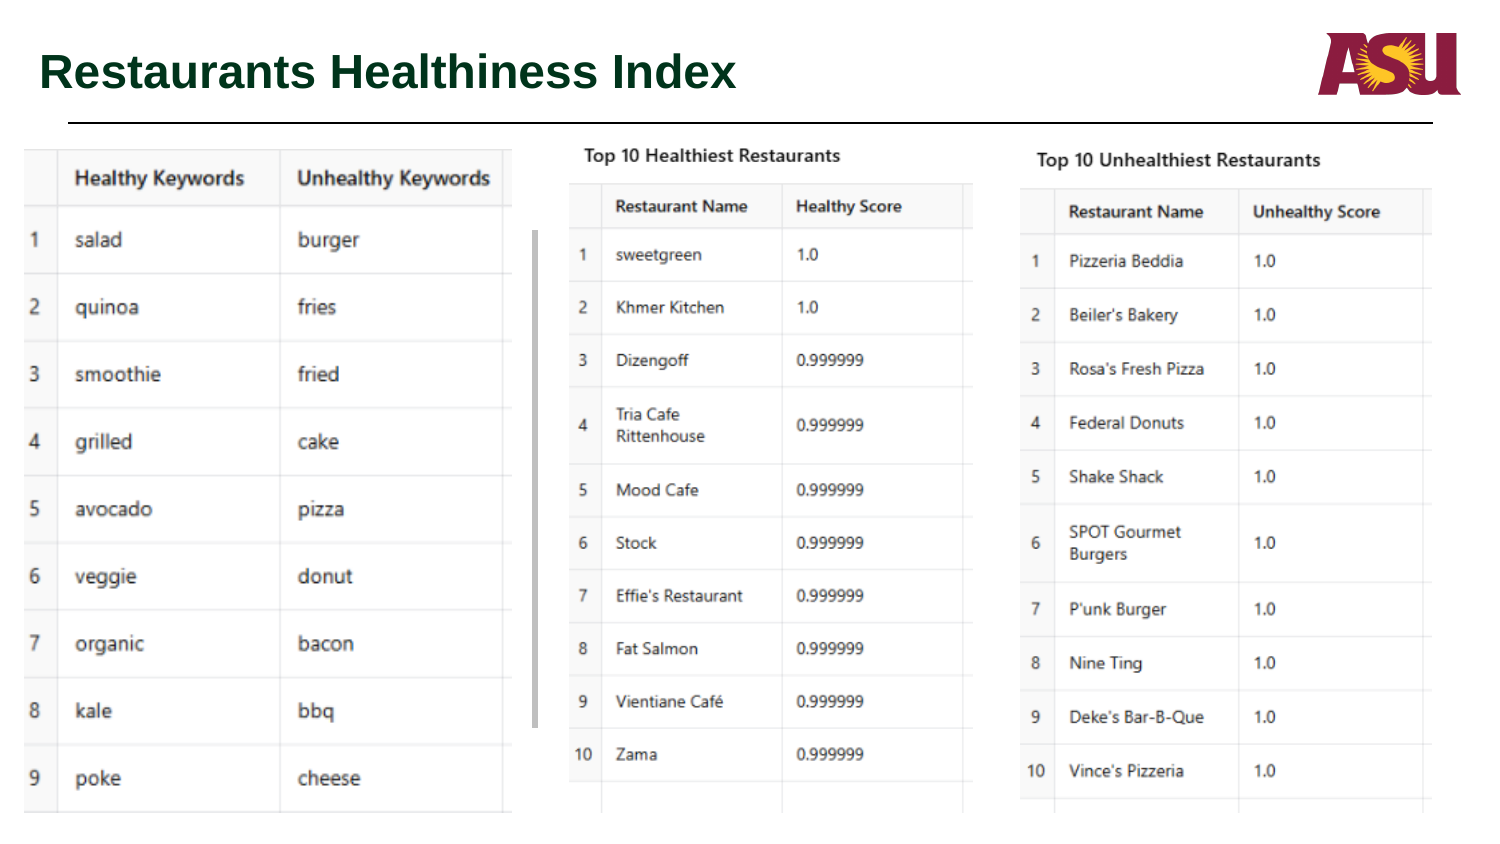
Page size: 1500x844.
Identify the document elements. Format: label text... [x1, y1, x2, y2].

picture [23, 149, 513, 813]
picture [1422, 33, 1461, 95]
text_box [518, 226, 564, 513]
picture [1020, 137, 1432, 813]
picture [569, 137, 973, 813]
title Restaurants Healthiness Index [24, 25, 1422, 120]
